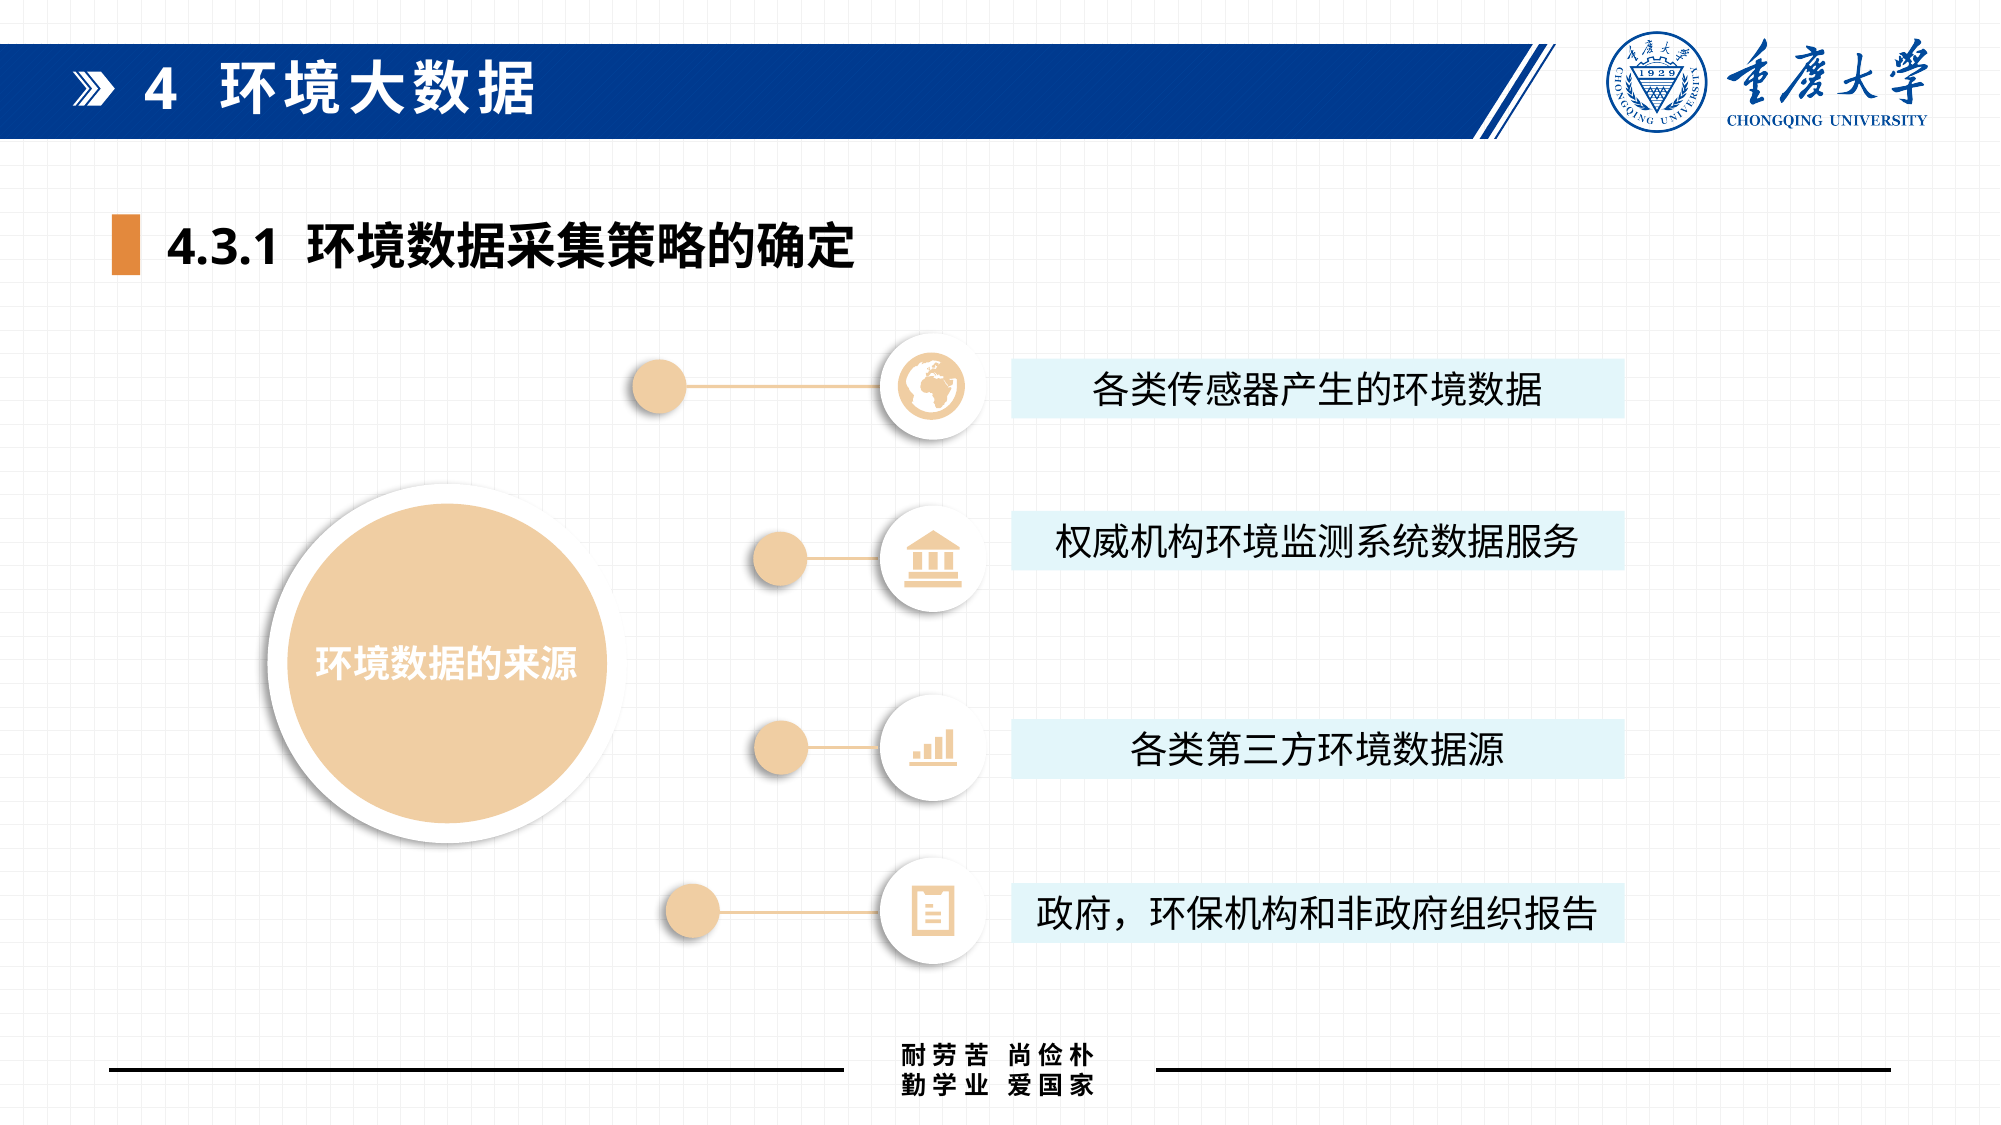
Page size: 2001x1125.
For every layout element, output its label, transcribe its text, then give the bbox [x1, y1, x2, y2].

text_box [904, 530, 962, 588]
text_box [664, 882, 721, 939]
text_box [267, 483, 627, 844]
text_box [878, 693, 988, 802]
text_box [909, 729, 957, 766]
text_box 政府，环保机构和非政府组织报告 [1011, 883, 1625, 943]
text_box 各类传感器产生的环境数据 [1011, 358, 1625, 419]
text_box 各类第三方环境数据源 [1011, 719, 1625, 779]
text_box [753, 719, 810, 776]
picture [1606, 31, 1928, 133]
list 4 环境大数据 [108, 51, 1356, 136]
text_box [752, 530, 809, 587]
text_box [878, 332, 988, 441]
text_box [631, 358, 688, 415]
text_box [897, 352, 965, 420]
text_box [879, 857, 987, 964]
text_box [878, 504, 988, 613]
list 4.3.1 环境数据采集策略的确定 [139, 213, 1891, 275]
text_box 权威机构环境监测系统数据服务 [1011, 510, 1625, 571]
